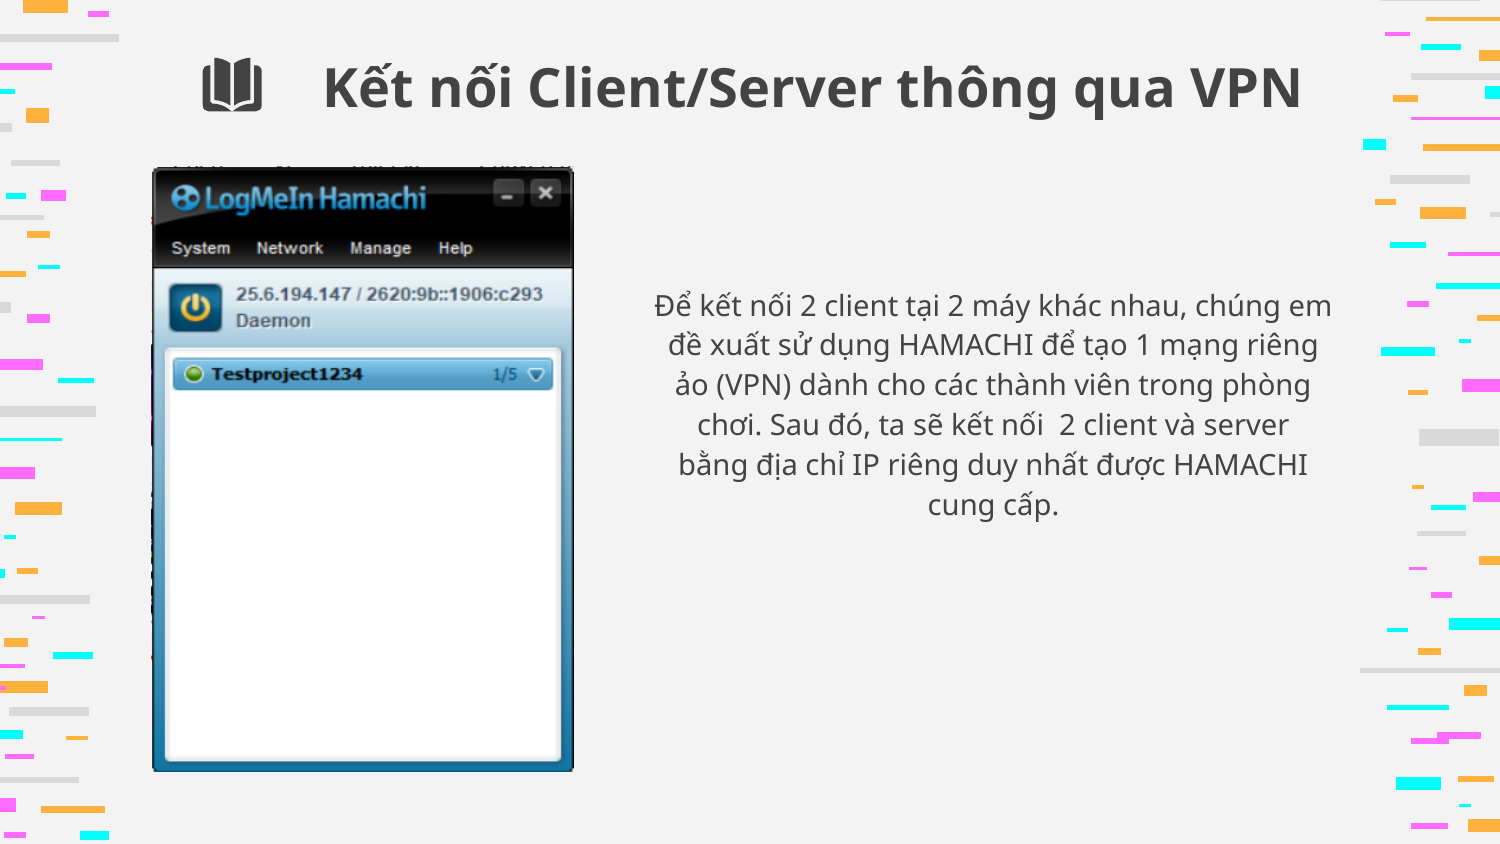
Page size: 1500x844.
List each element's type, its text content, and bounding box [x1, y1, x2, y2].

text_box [202, 57, 262, 112]
title Kết nối Client/Server thông qua VPN [188, 0, 1440, 186]
list Để kết nối 2 client tại 2 máy khác nhau, chúng em đề xuất sử dụng HAMACHI để tạo 1 mạng riêng ảo (VPN) dành cho các thành viên trong phòng chơi. Sau đó, ta sẽ kết nối 2 client và server bằng địa chỉ IP riêng duy nhất được HAMACHI cung cấp. [638, 266, 1349, 718]
picture [150, 166, 575, 773]
